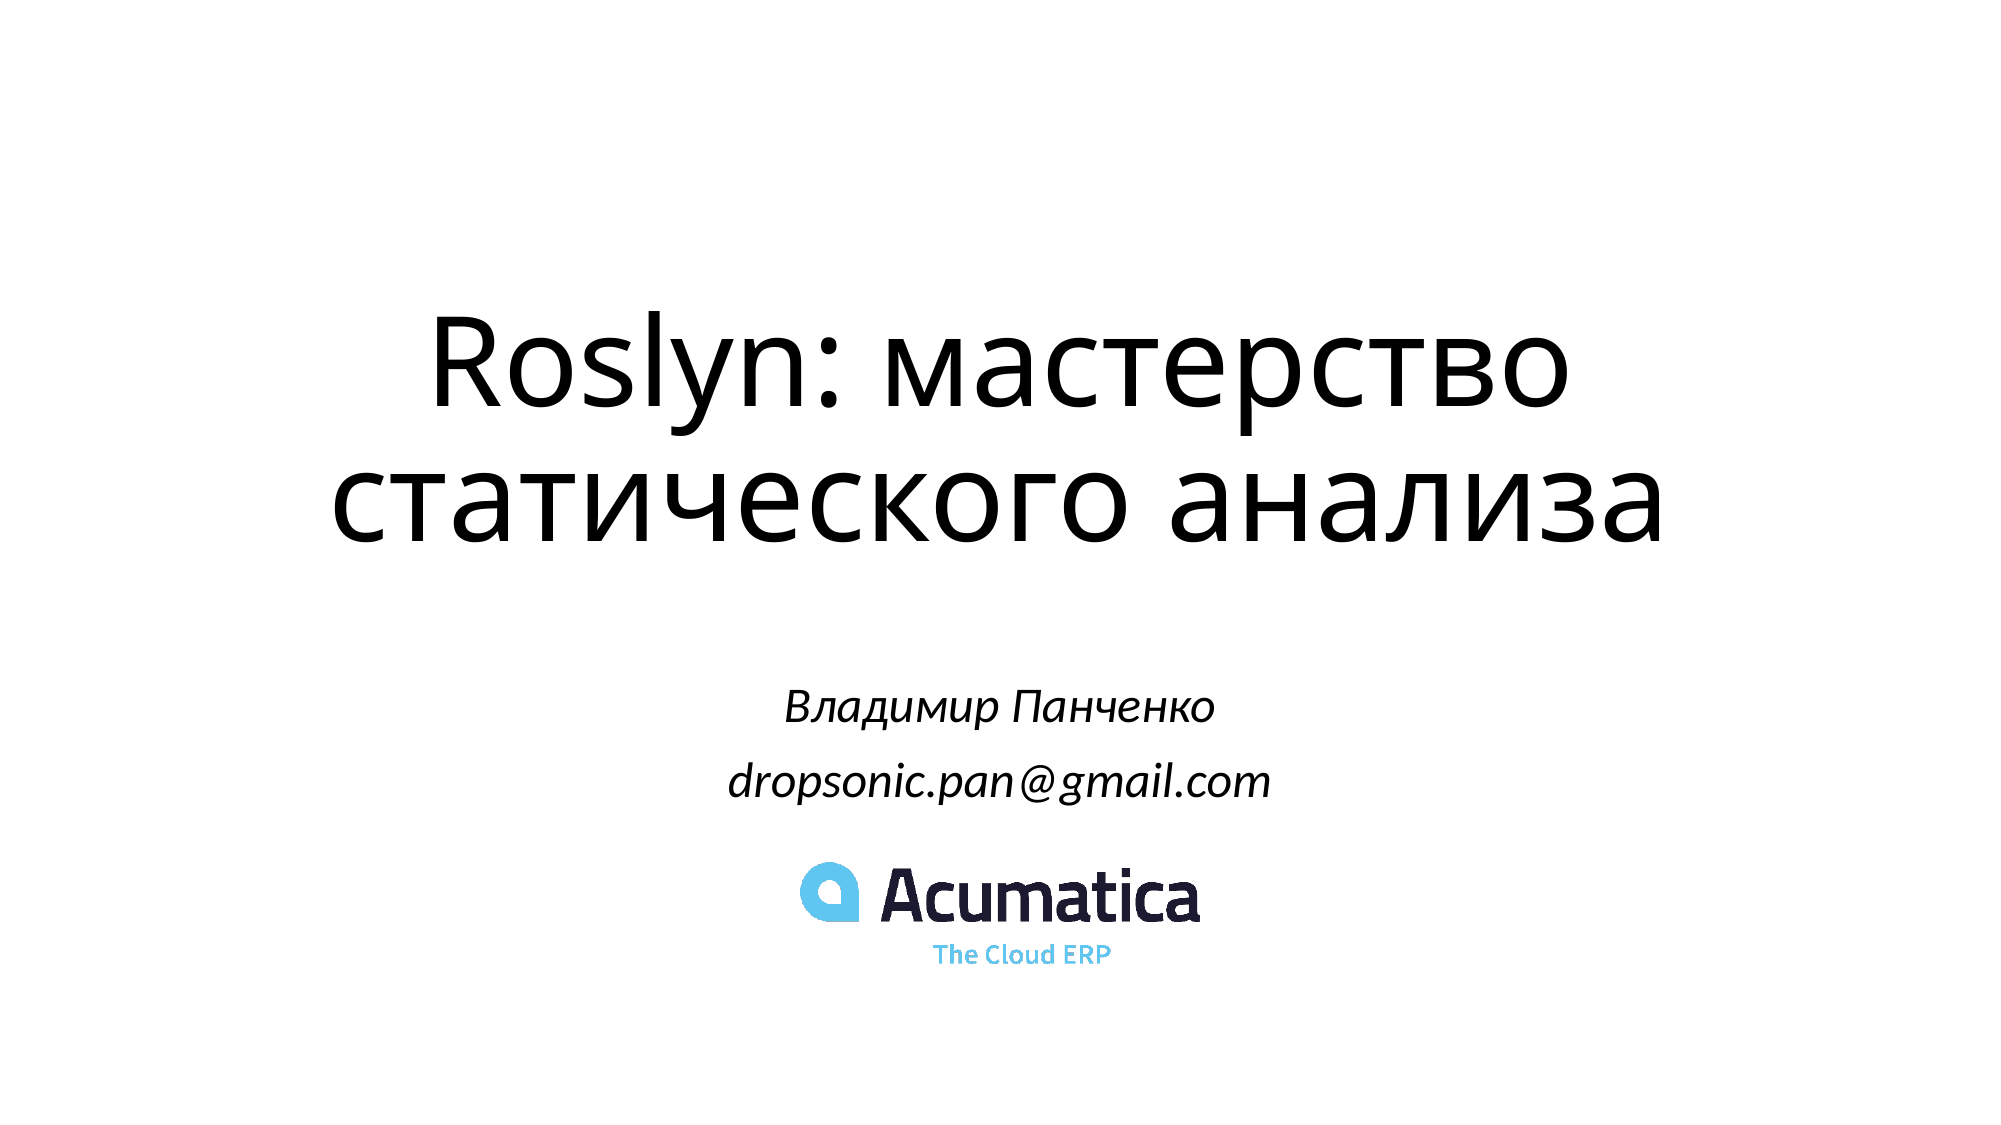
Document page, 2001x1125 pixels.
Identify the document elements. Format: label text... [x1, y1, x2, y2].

title Roslyn: мастерство статического анализа [249, 184, 1750, 576]
picture [799, 862, 1200, 964]
subtitle Владимир Панченко dropsonic.pan@gmail.com [249, 590, 1750, 863]
